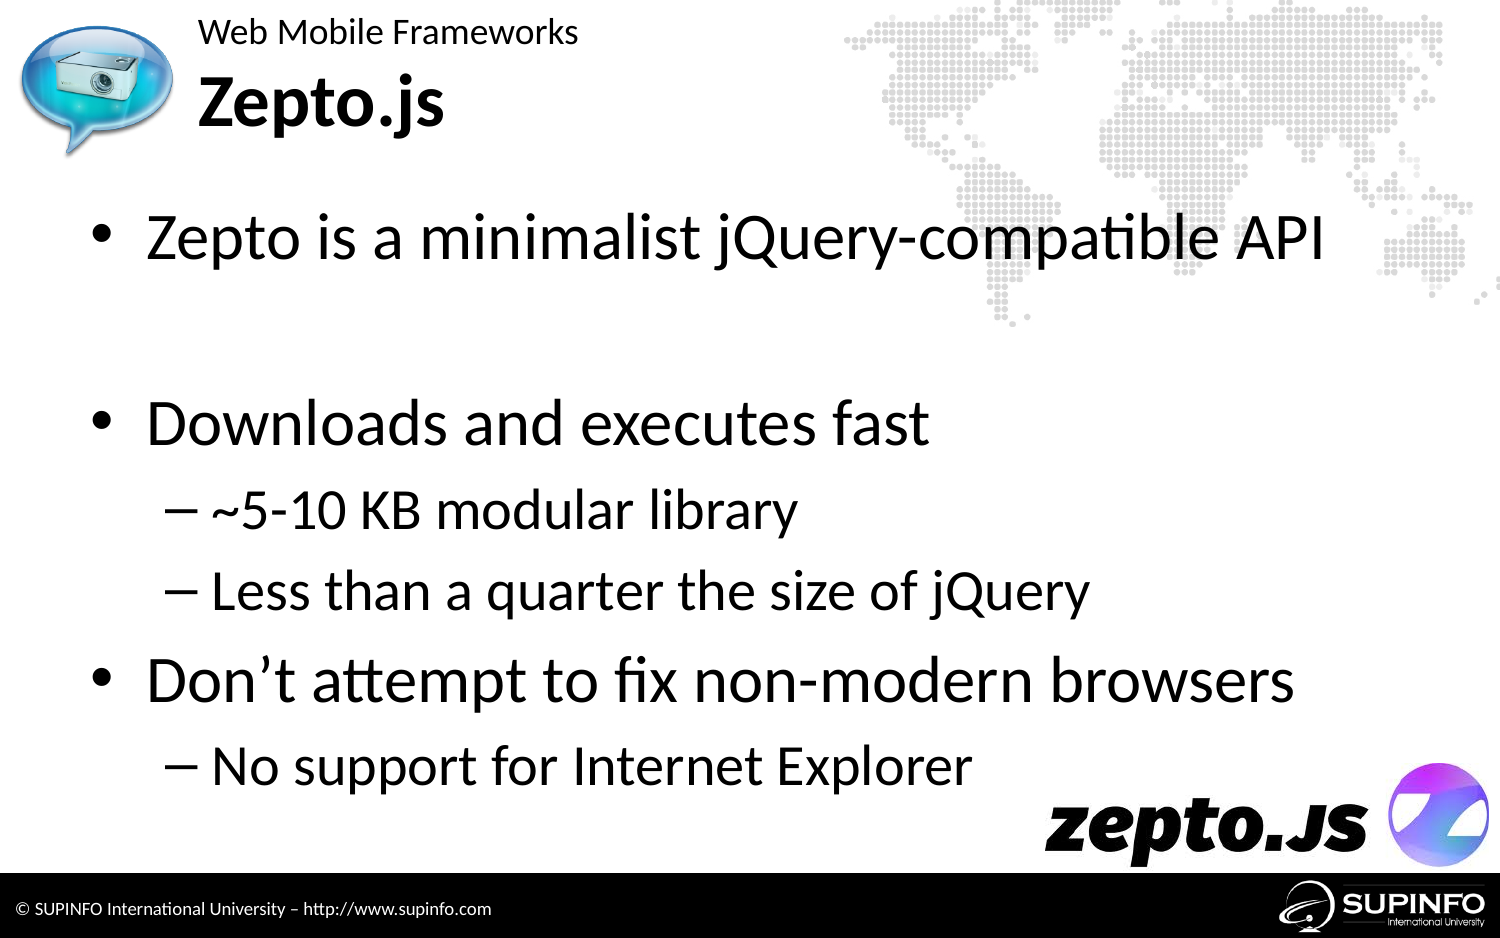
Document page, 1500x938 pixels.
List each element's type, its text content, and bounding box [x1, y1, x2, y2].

text_box Zepto.js [183, 56, 1459, 138]
picture [1045, 763, 1494, 938]
list Zepto is a minimalist jQuery-compatible API Downloads and executes fast ~5-10 KB modular library Less than a quarter the size of jQuery Don’t attempt to fix non-modern browsers No support for Internet Explorer [74, 184, 1460, 880]
text_box Web Mobile Frameworks [183, 0, 1459, 56]
picture [844, 0, 1500, 327]
picture [17, 19, 179, 162]
